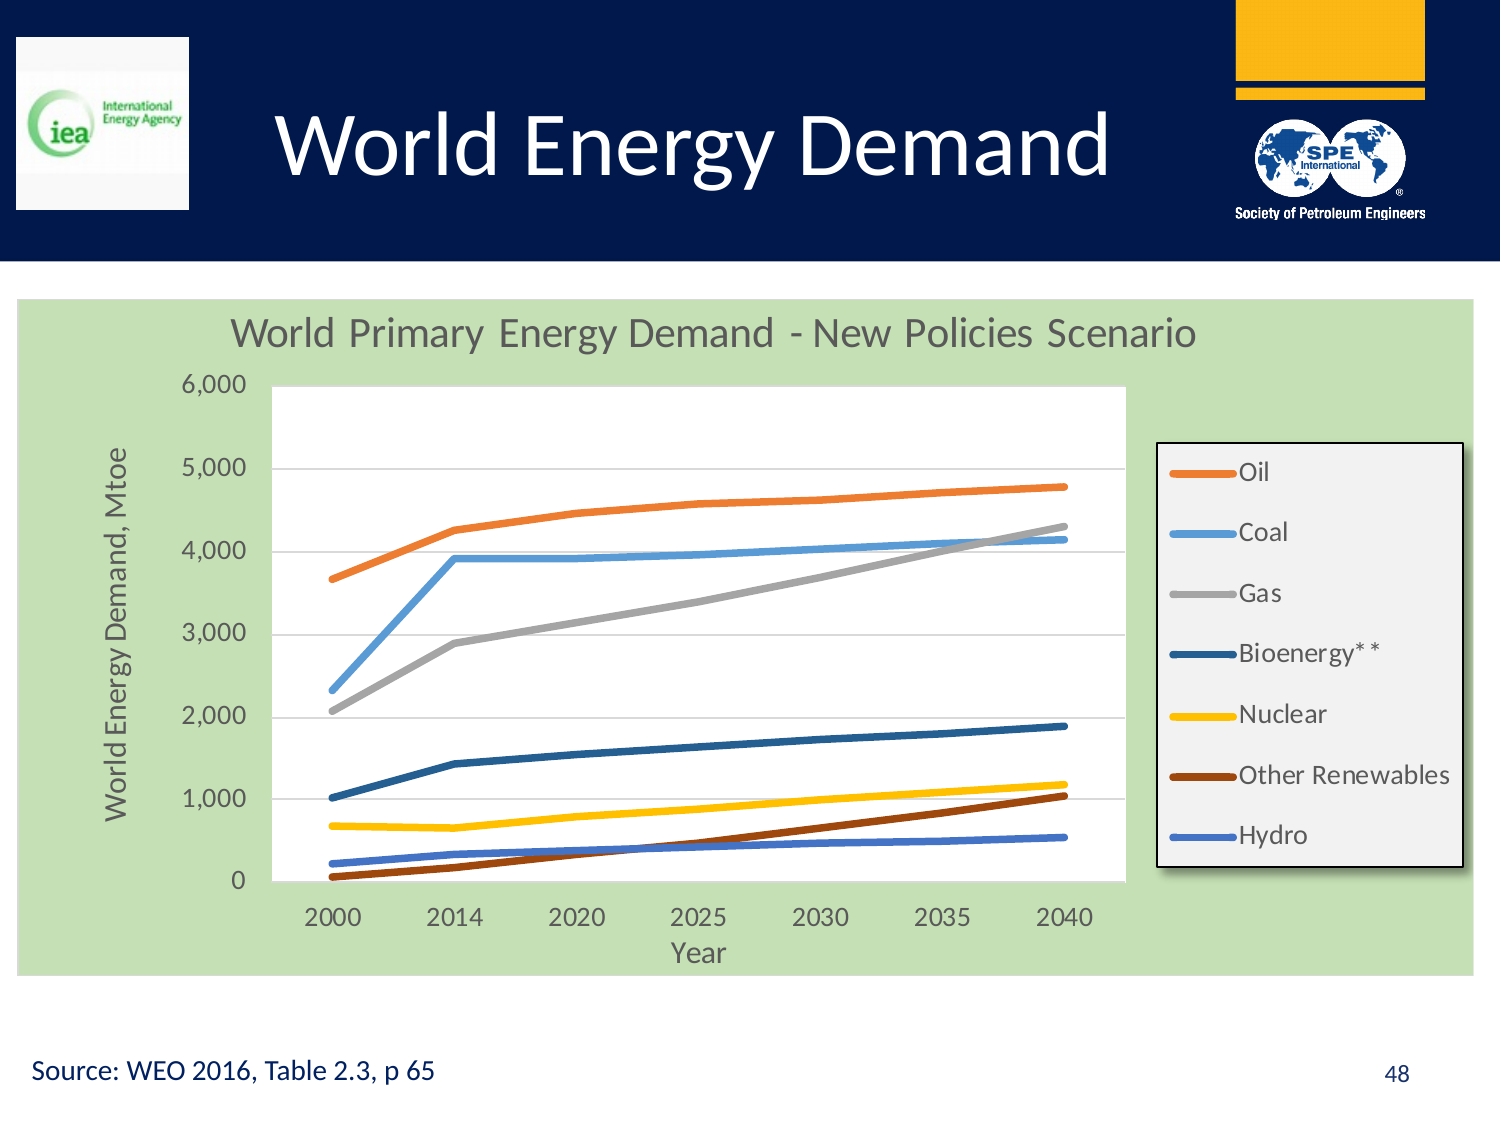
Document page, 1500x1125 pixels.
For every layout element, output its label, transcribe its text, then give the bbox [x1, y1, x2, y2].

picture [16, 298, 1474, 976]
picture [16, 36, 189, 210]
text_box Source: WEO 2016, Table 2.3, p 65 [16, 1044, 1258, 1094]
slide_number 48 [1074, 1042, 1425, 1103]
title World Energy Demand [188, 45, 1200, 233]
